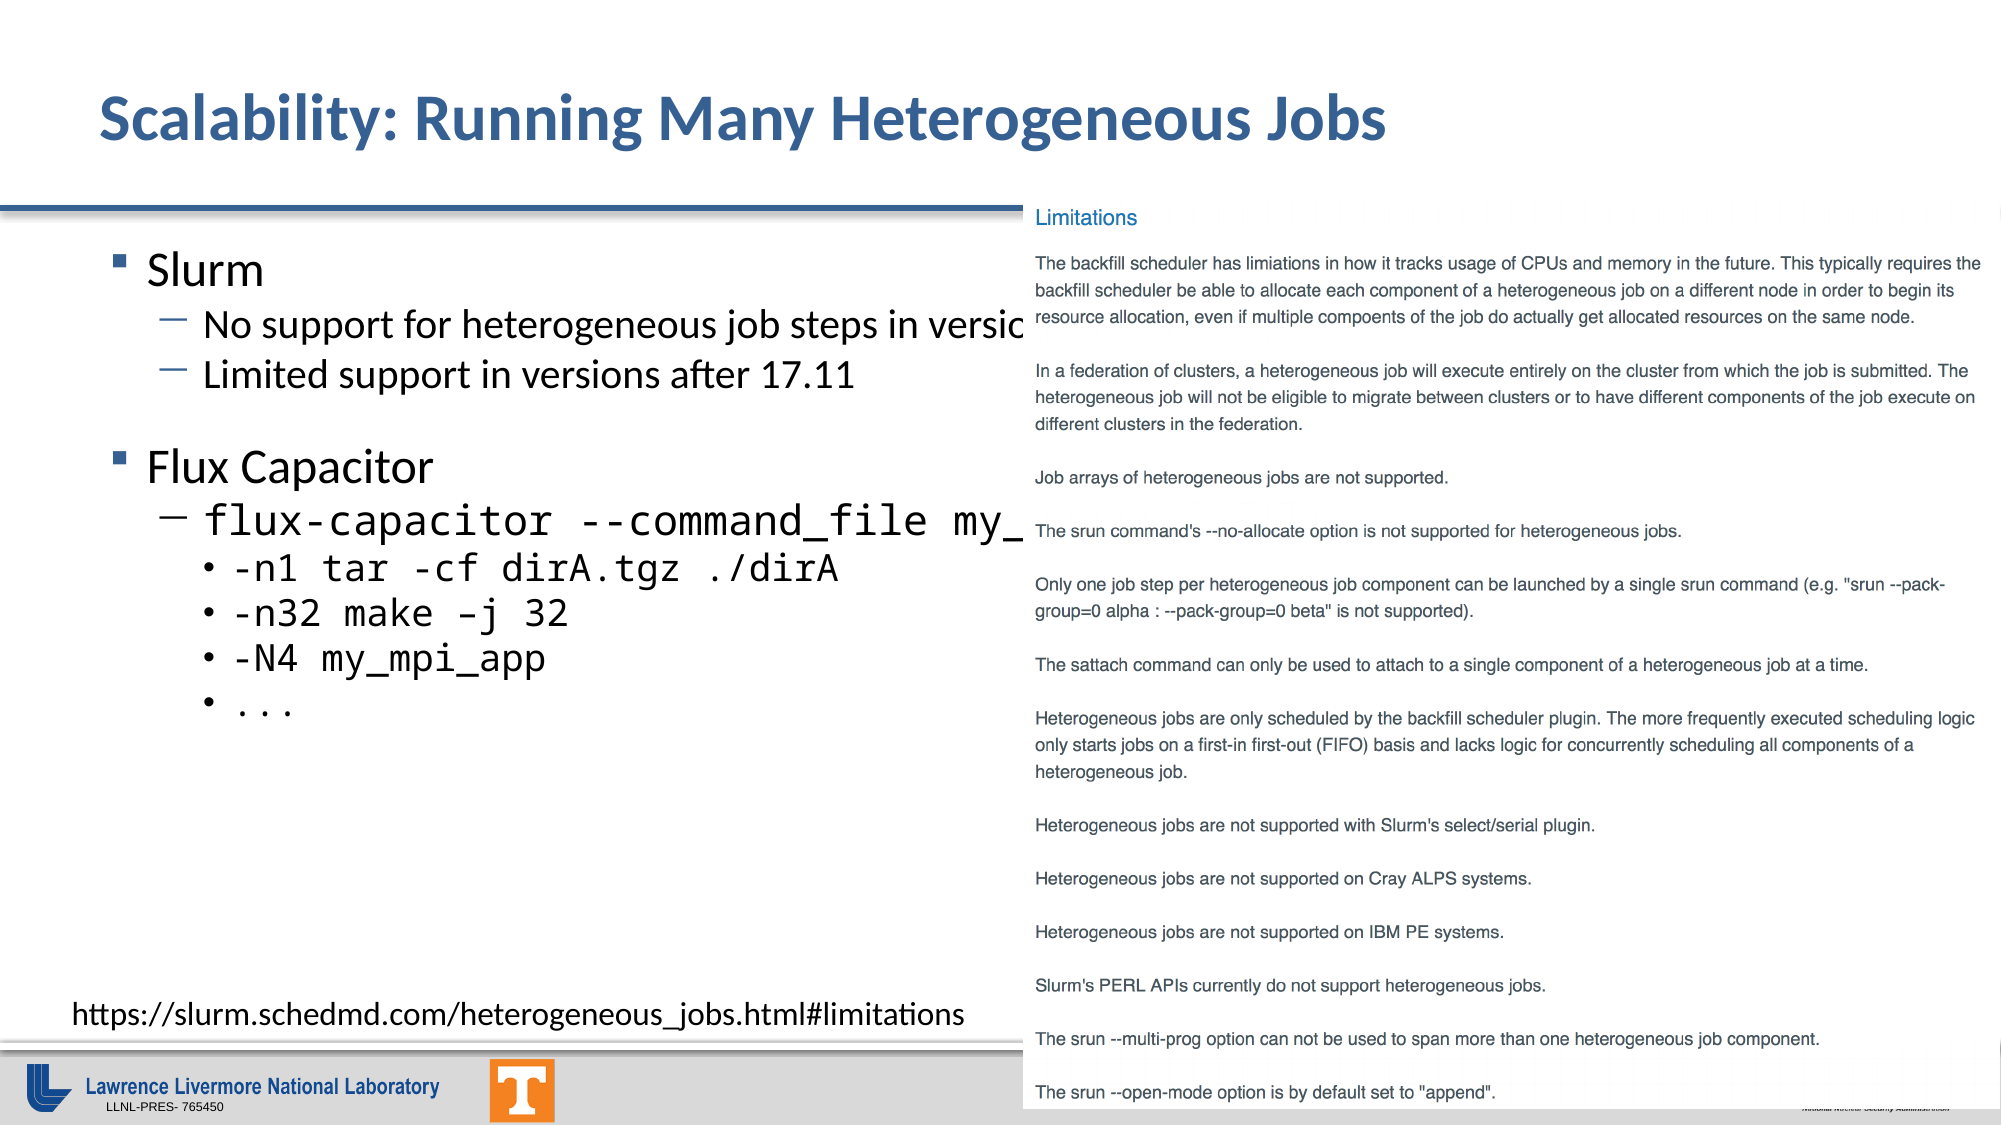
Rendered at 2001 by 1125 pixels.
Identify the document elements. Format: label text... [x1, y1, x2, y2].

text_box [56, 201, 2000, 1109]
title Scalability: Running Many Heterogeneous Jobs [99, 36, 1900, 198]
picture [1795, 1109, 1956, 1119]
picture [27, 1064, 566, 1125]
